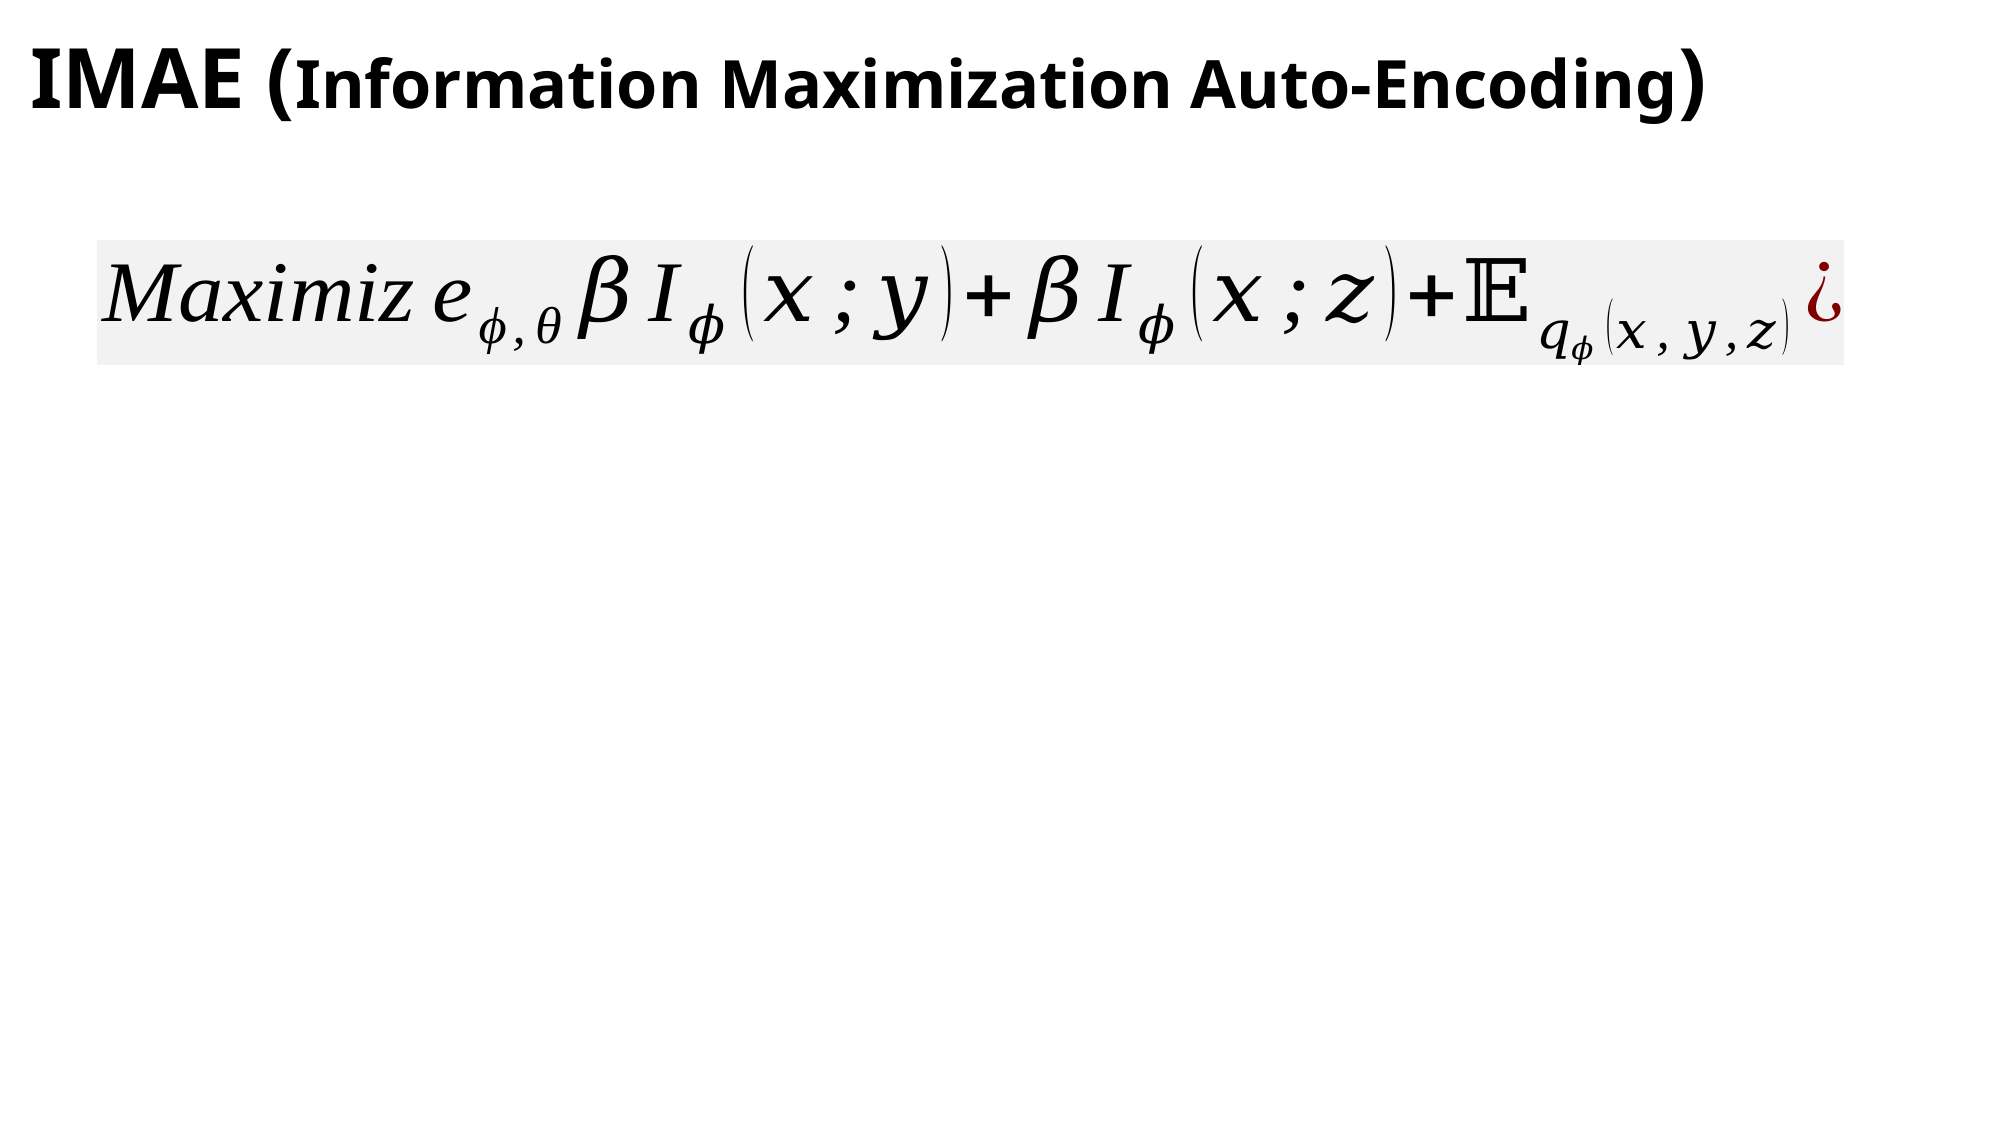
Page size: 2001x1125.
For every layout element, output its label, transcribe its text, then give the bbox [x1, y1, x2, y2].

title IMAE (Information Maximization Auto-Encoding) [15, 20, 1780, 143]
